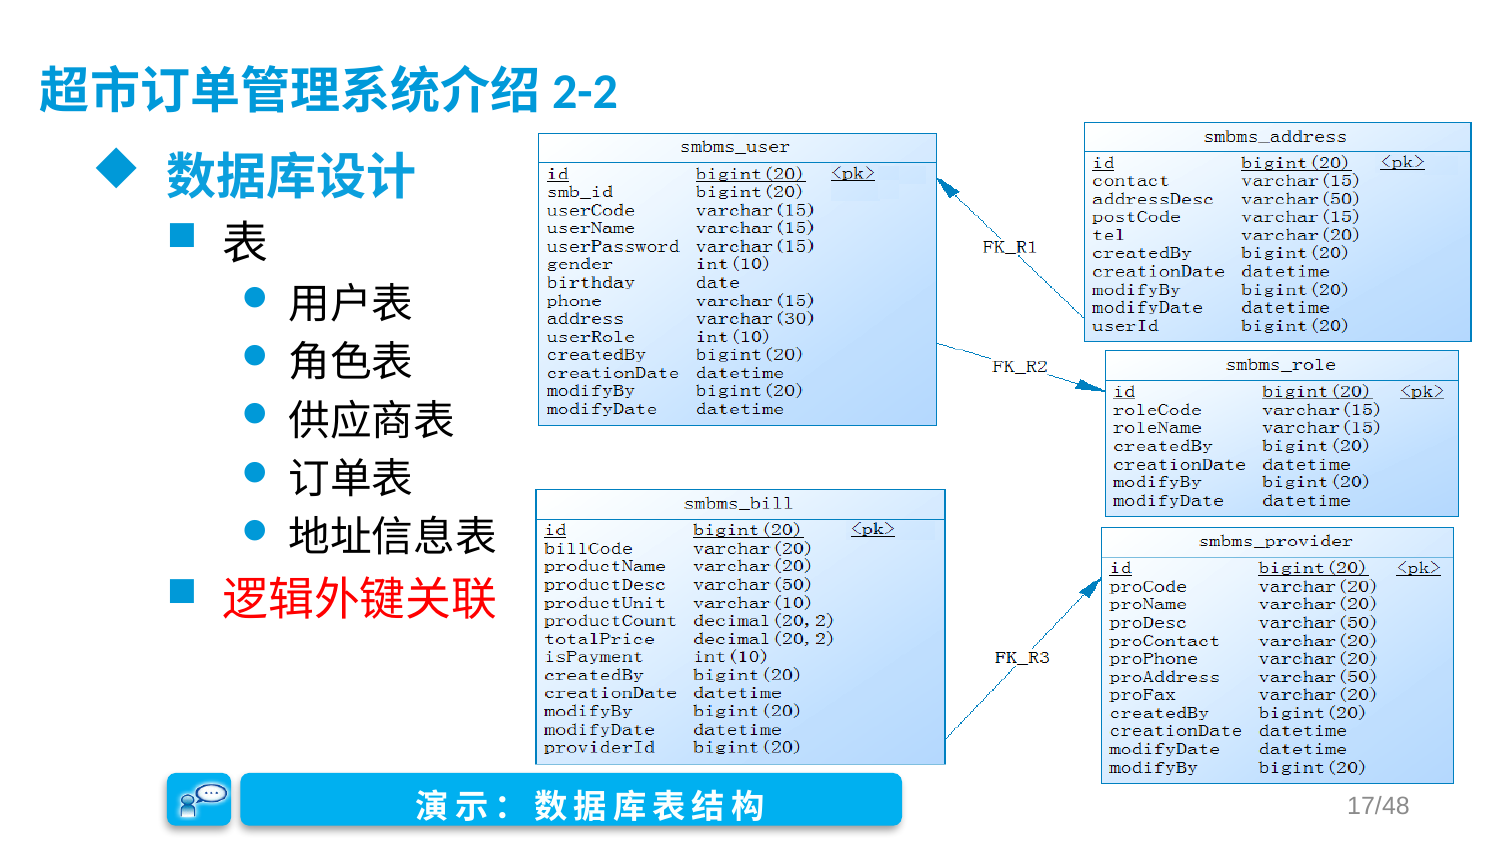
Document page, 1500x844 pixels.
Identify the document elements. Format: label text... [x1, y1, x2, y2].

title 超市订单管理系统介绍2-2 [39, 33, 1383, 151]
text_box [166, 772, 903, 835]
list 数据库设计 表 用户表 角色表 供应商表 订单表 地址信息表 逻辑外键关联 [76, 136, 525, 694]
picture [530, 118, 1477, 789]
slide_number /48 [1074, 797, 1425, 828]
